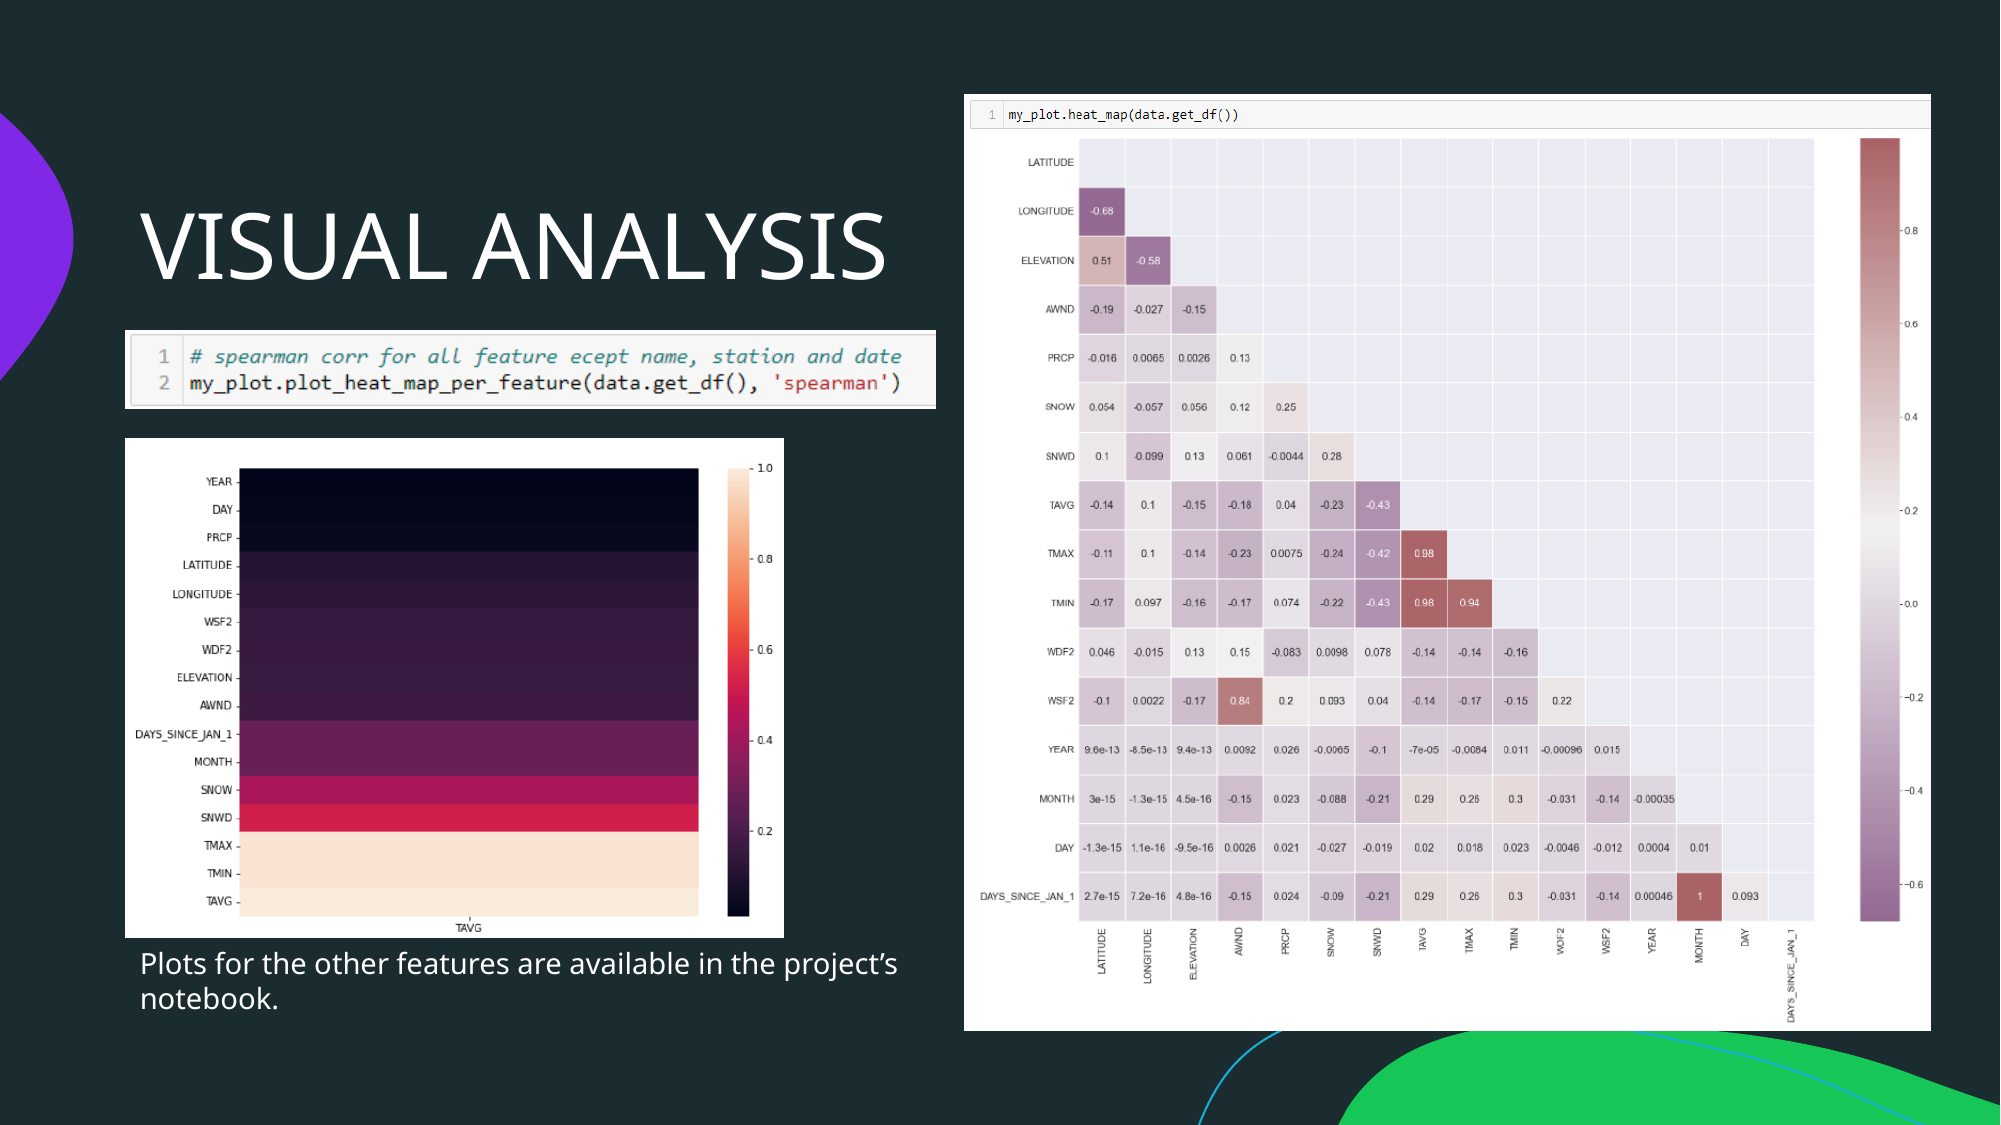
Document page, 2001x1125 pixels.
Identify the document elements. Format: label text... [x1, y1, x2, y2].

picture [124, 438, 784, 938]
picture [964, 94, 1931, 1031]
title VISUAL ANALYSIS [125, 125, 964, 375]
text_box Plots for the other features are available in the project’s notebook. [125, 937, 964, 1023]
picture [124, 330, 936, 409]
